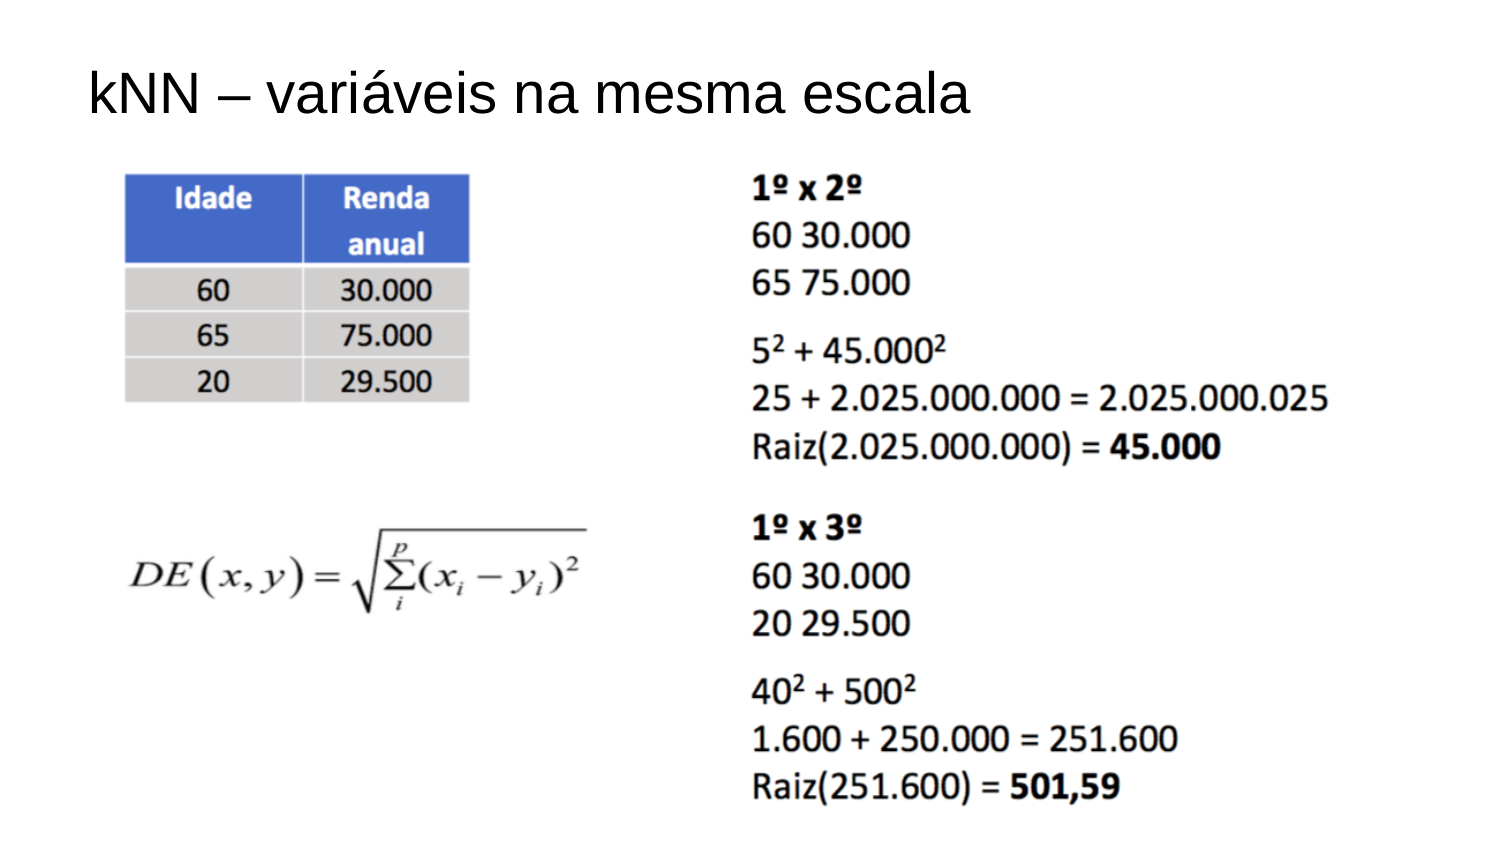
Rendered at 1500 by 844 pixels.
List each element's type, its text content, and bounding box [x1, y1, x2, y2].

title kNN – variáveis na mesma escala [77, 33, 1048, 156]
picture [113, 162, 1349, 824]
